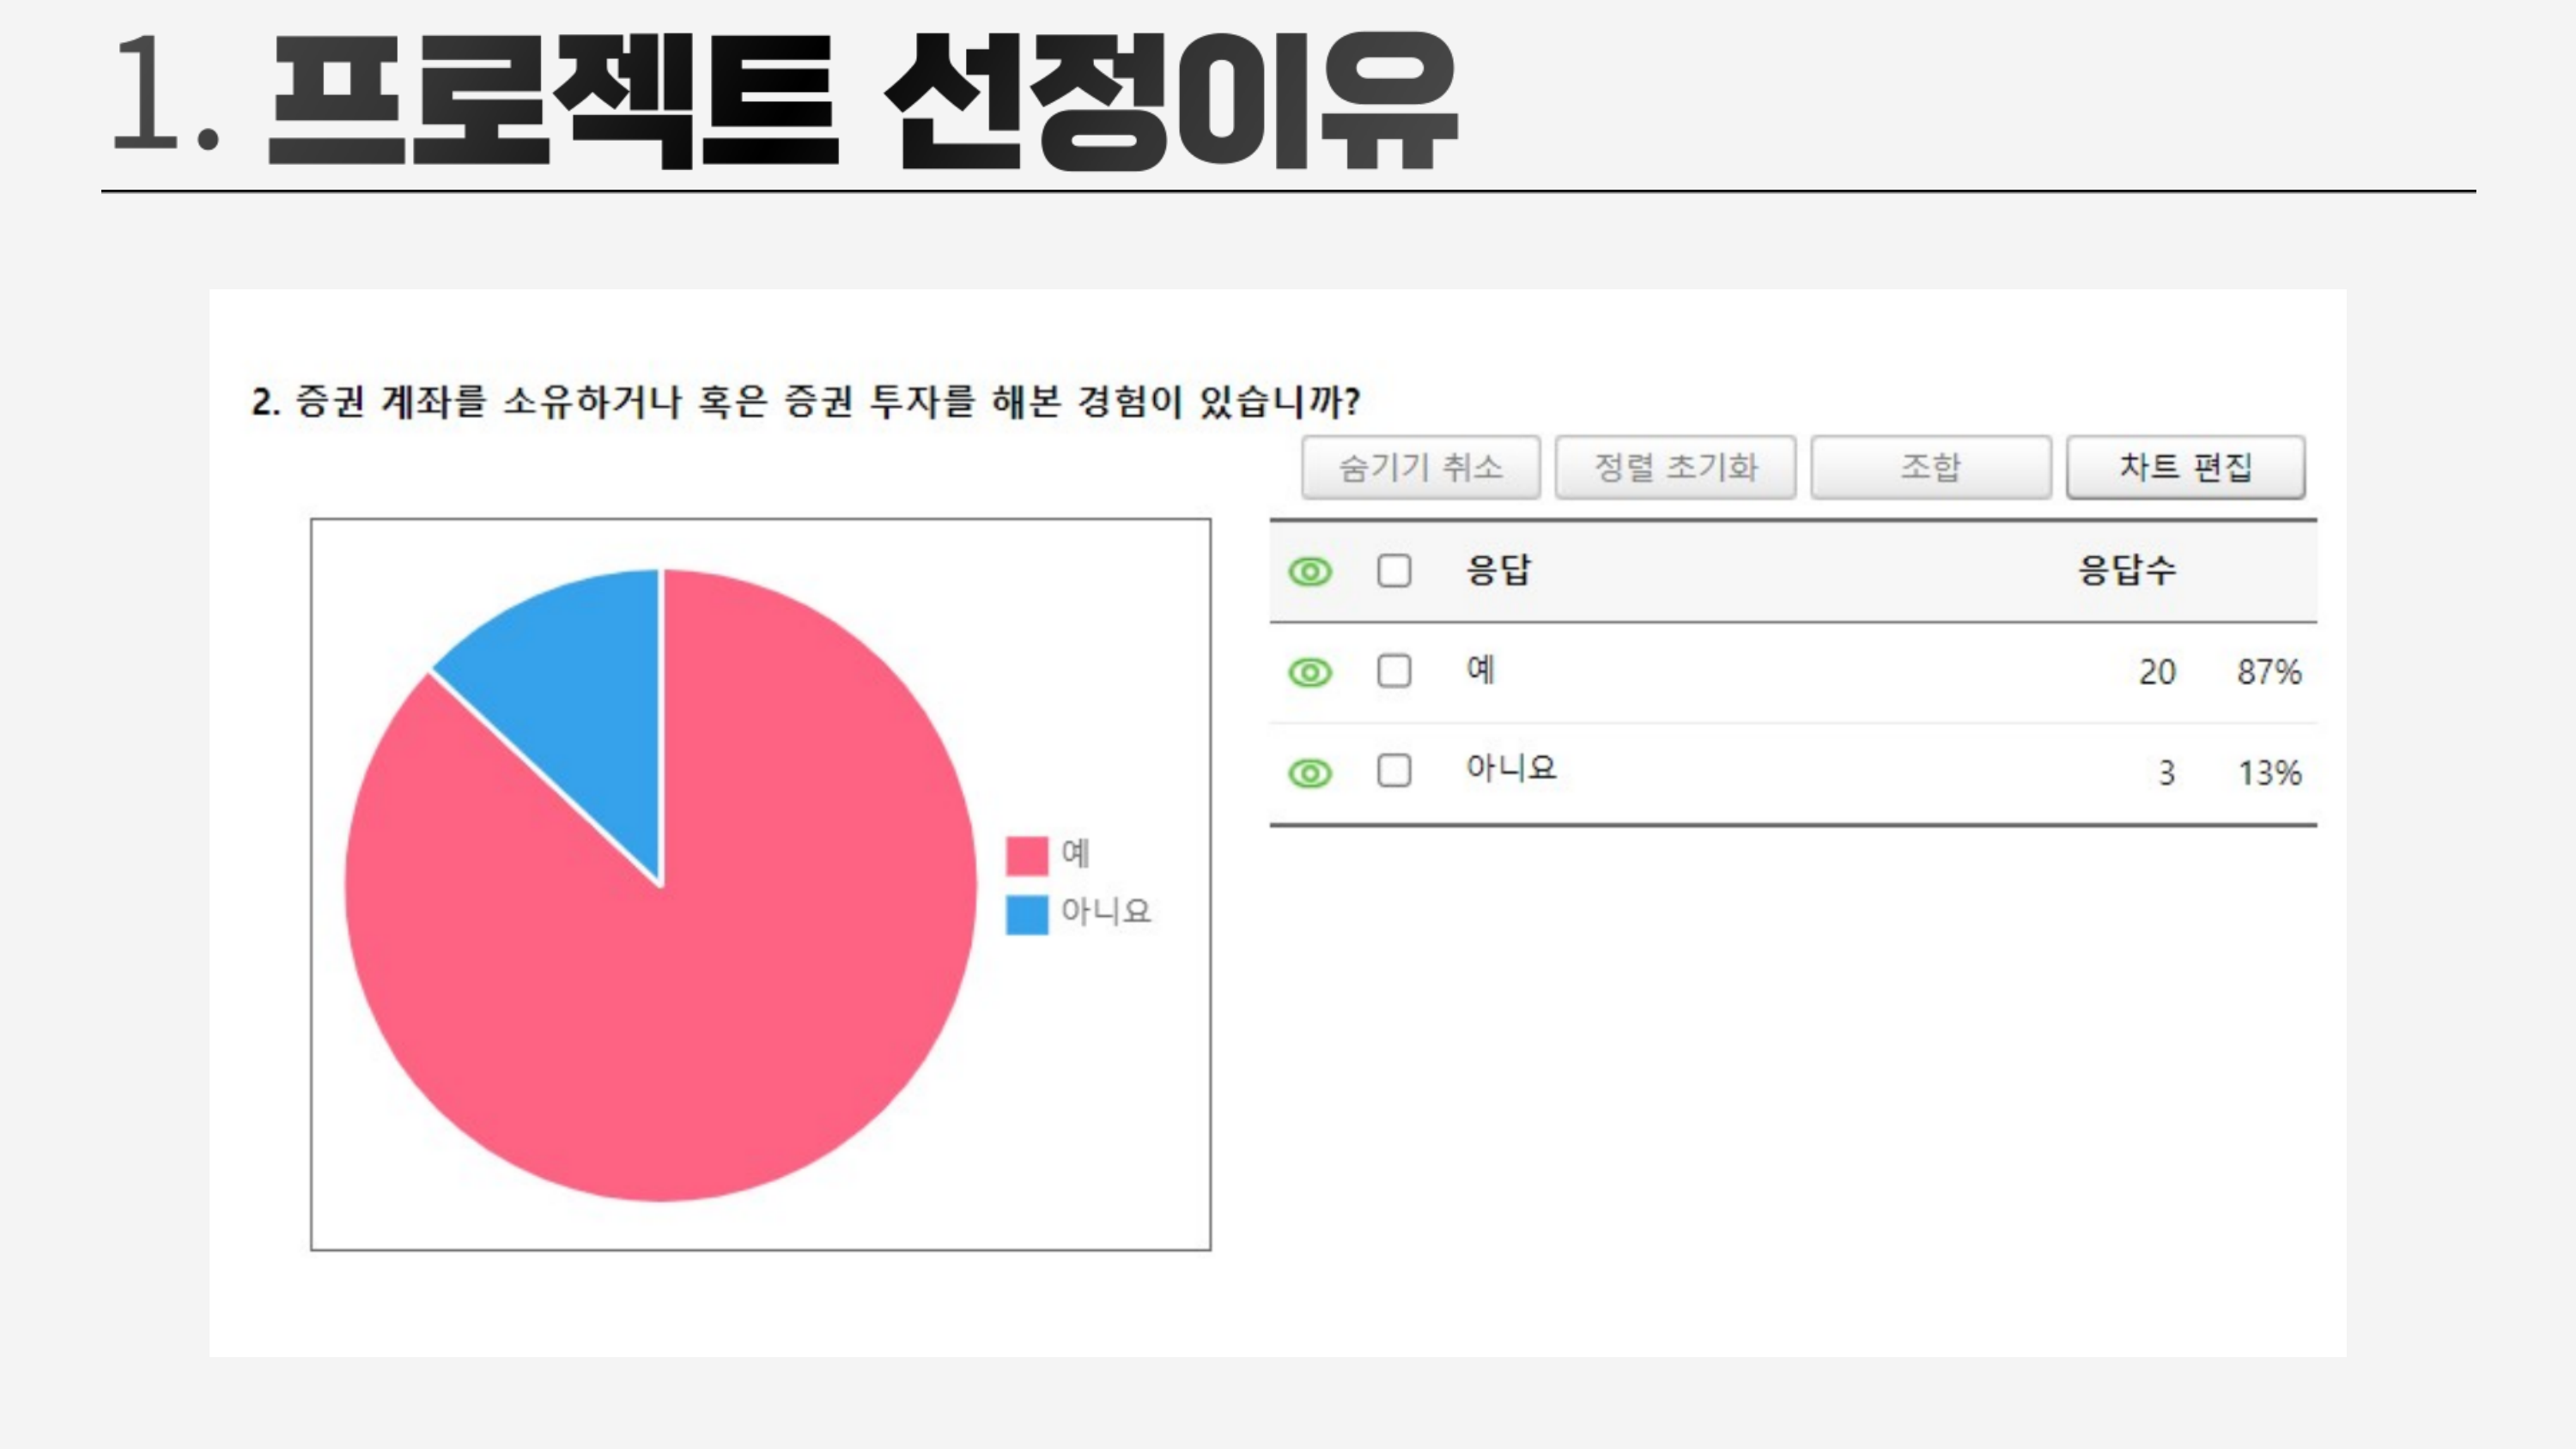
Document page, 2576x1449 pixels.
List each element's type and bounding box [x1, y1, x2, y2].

text_box [210, 289, 2348, 1357]
picture [0, 0, 1641, 354]
text_box [1647, 190, 2477, 194]
